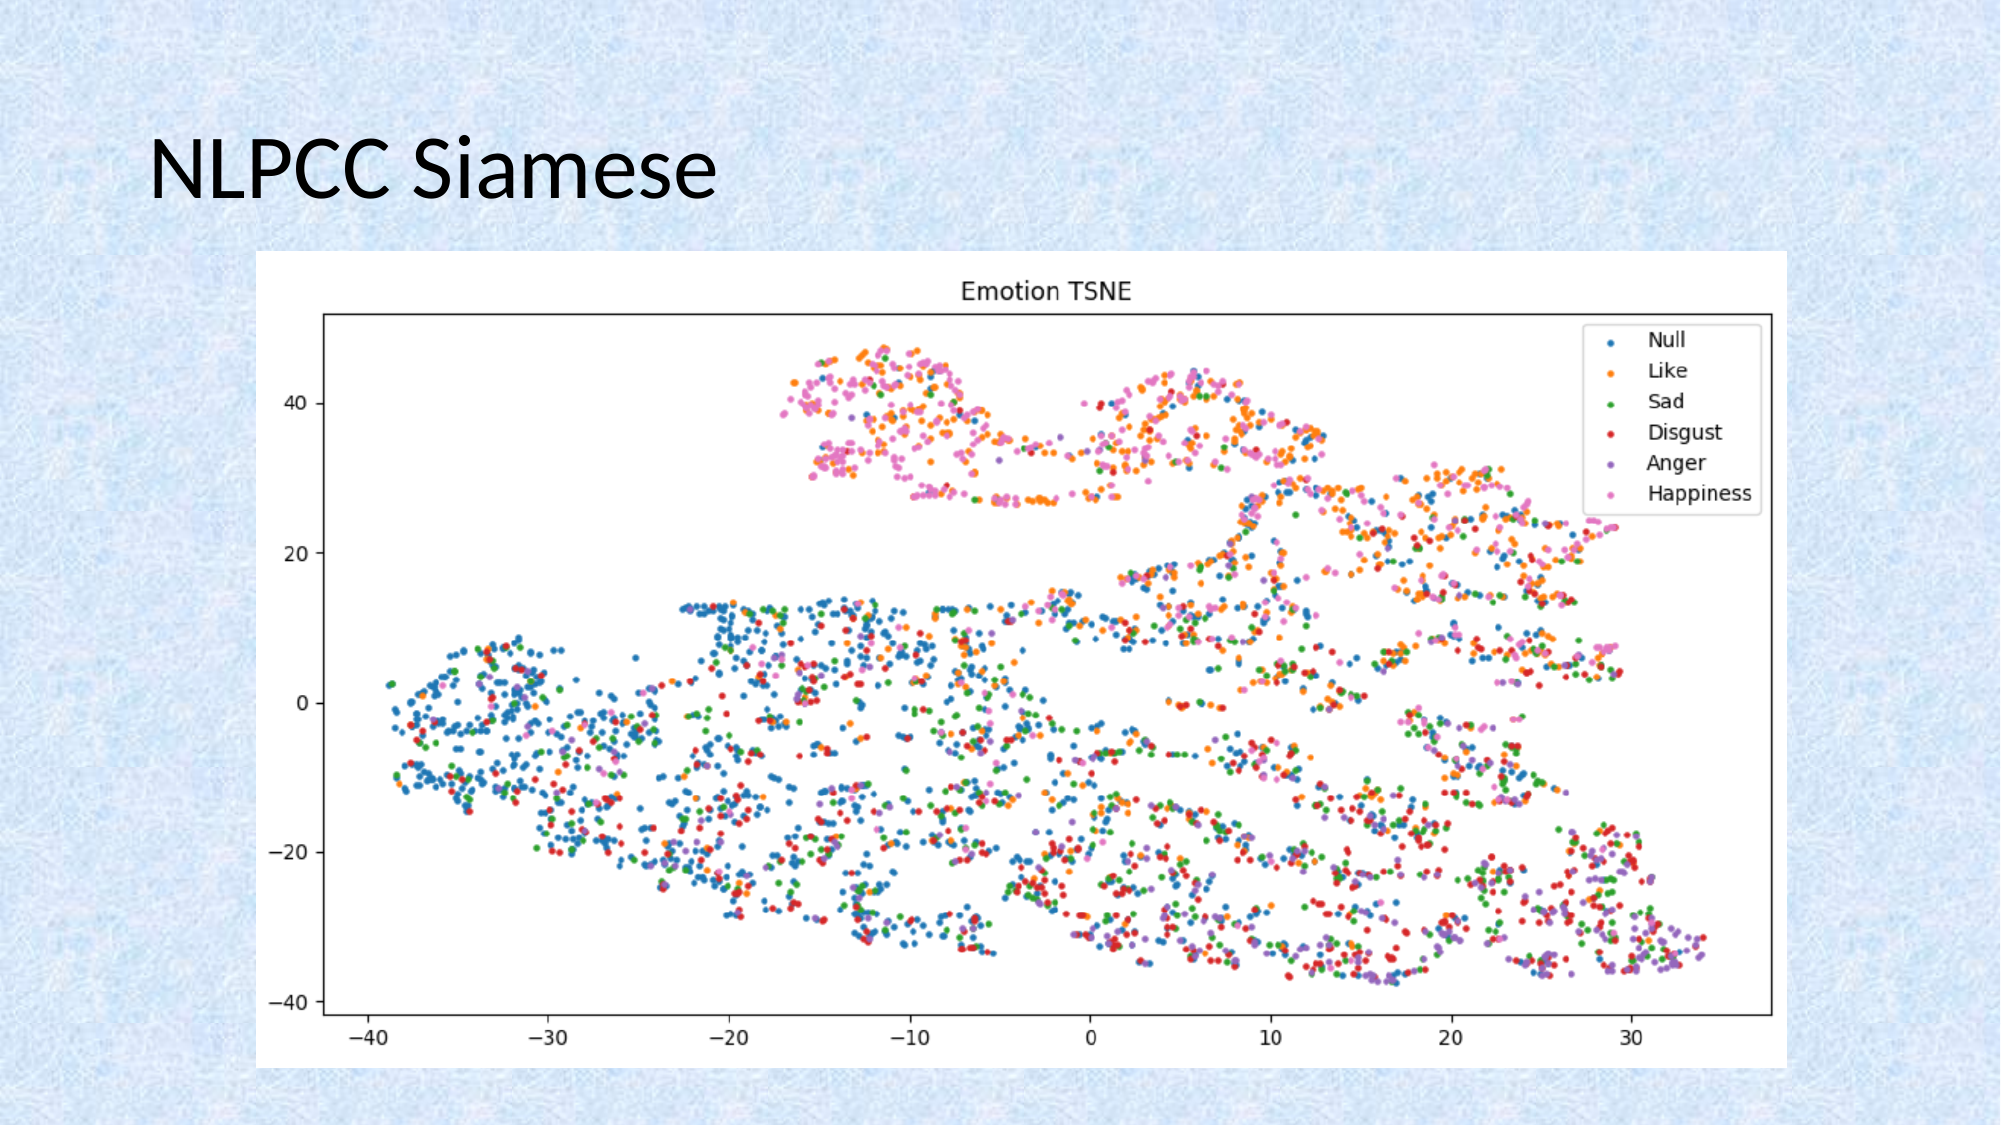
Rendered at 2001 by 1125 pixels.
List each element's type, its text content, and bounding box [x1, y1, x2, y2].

text_box NLPCC Siamese [133, 99, 2000, 225]
picture [0, 0, 2001, 1125]
